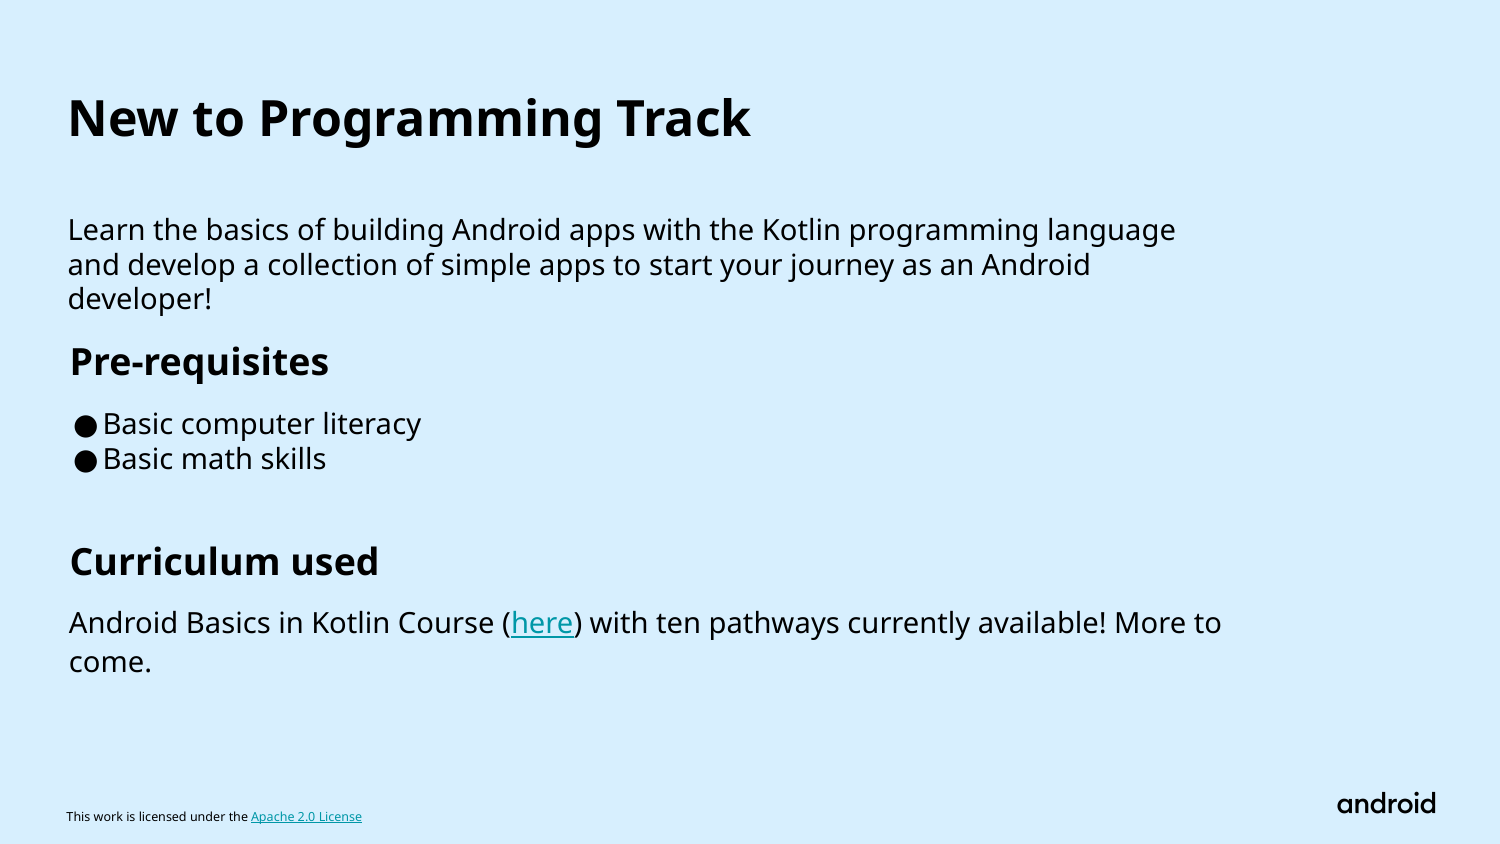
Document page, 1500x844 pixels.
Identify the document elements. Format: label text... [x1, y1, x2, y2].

text_box Curriculum used [54, 522, 410, 598]
picture [1334, 788, 1438, 817]
text_box Learn the basics of building Android apps with the Kotlin programming language and develop a collection of simple apps to start your journey as an Android developer! [52, 196, 1194, 286]
text_box Android Basics in Kotlin Course (here) with ten pathways currently available! More to come. [53, 589, 1298, 694]
text_box Basic computer literacy Basic math skills [28, 390, 521, 481]
text_box Pre-requisites [54, 322, 410, 390]
title New to Programming Track [52, 21, 1264, 211]
